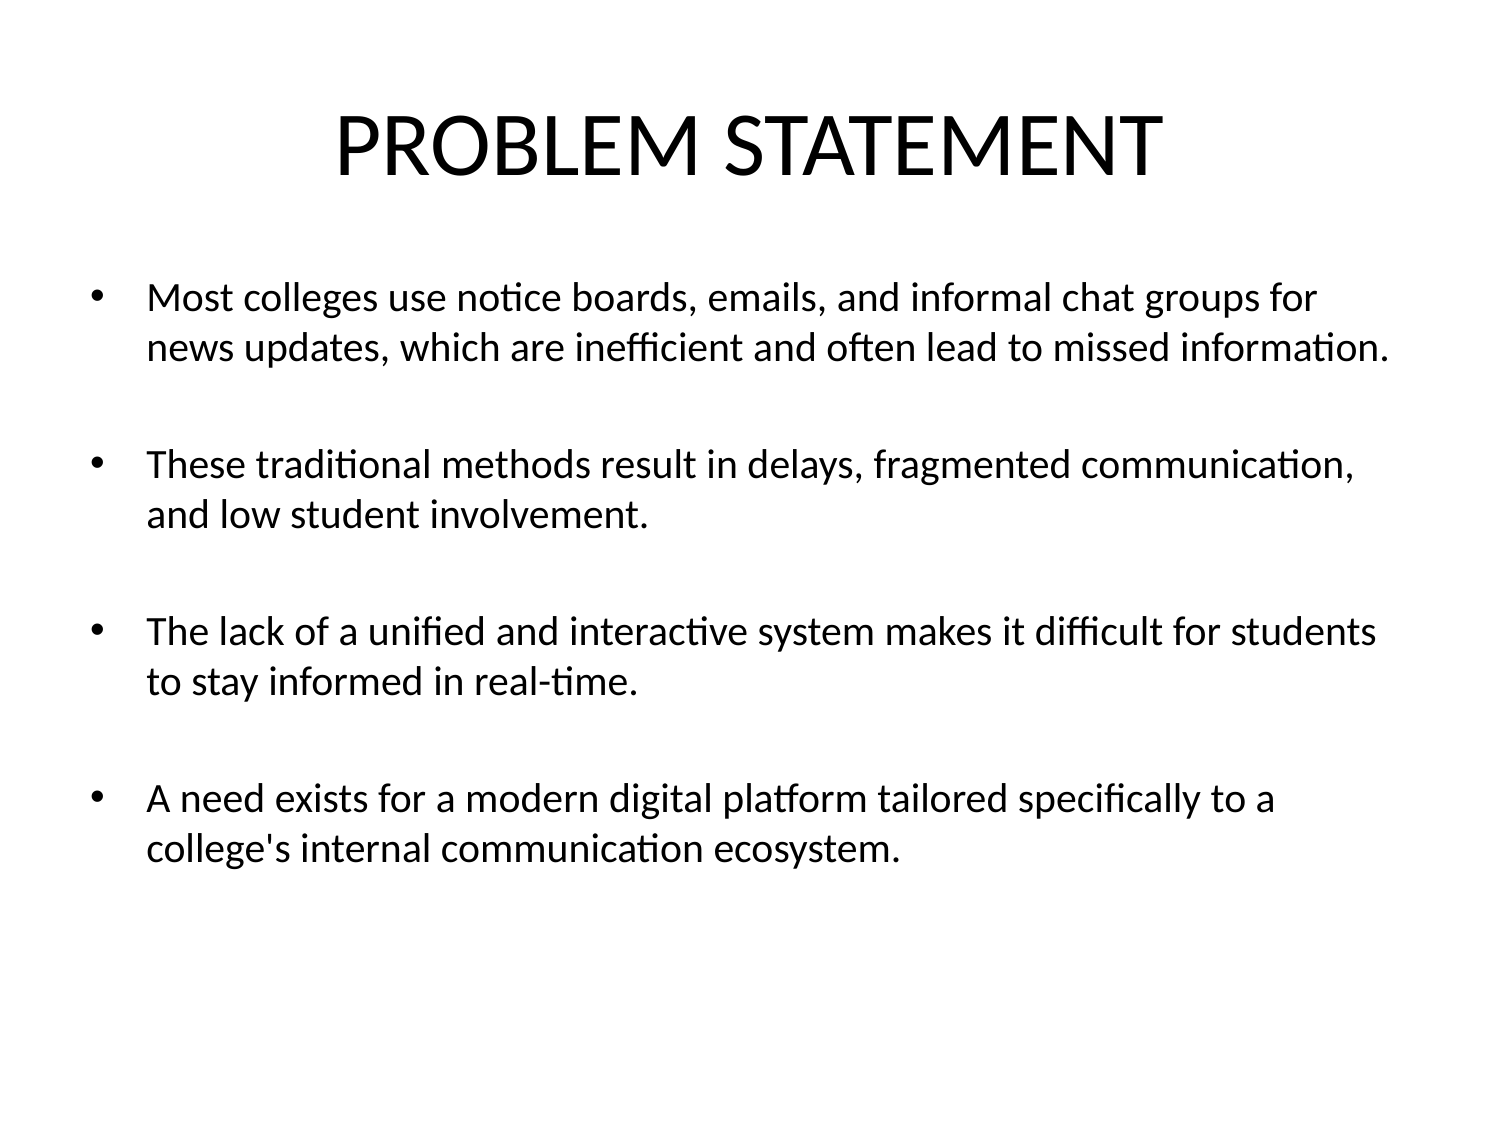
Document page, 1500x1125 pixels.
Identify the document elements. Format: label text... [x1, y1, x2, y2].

list Most colleges use notice boards, emails, and informal chat groups for news updates, which are inefficient and often lead to missed information. These traditional methods result in delays, fragmented communication, and low student involvement. The lack of a unified and interactive system makes it difficult for students to stay informed in real-time. A need exists for a modern digital platform tailored specifically to a college's internal communication ecosystem. [75, 262, 1425, 1005]
title PROBLEM STATEMENT [75, 45, 1425, 233]
